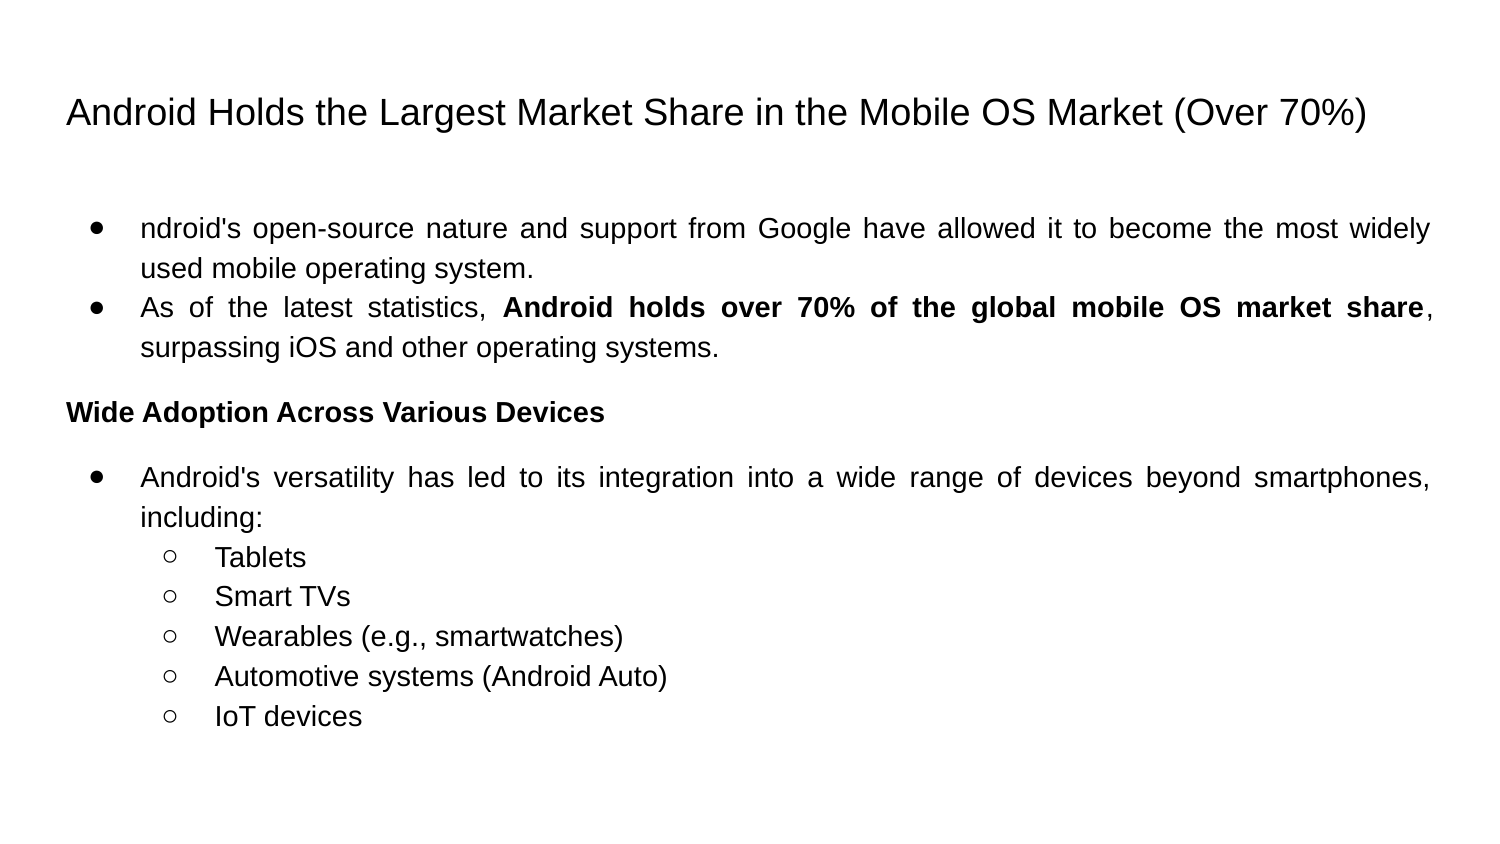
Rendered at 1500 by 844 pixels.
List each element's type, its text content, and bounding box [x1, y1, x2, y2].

title Android Holds the Largest Market Share in the Mobile OS Market (Over 70%) [51, 72, 1449, 167]
list ndroid's open-source nature and support from Google have allowed it to become the most widely used mobile operating system. As of the latest statistics, Android holds over 70% of the global mobile OS market share, surpassing iOS and other operating systems. Wide Adoption Across Various Devices Android's versatility has led to its integration into a wide range of devices beyond smartphones, including: Tablets Smart TVs Wearables (e.g., smartwatches) Automotive systems (Android Auto) IoT devices [51, 189, 1449, 750]
